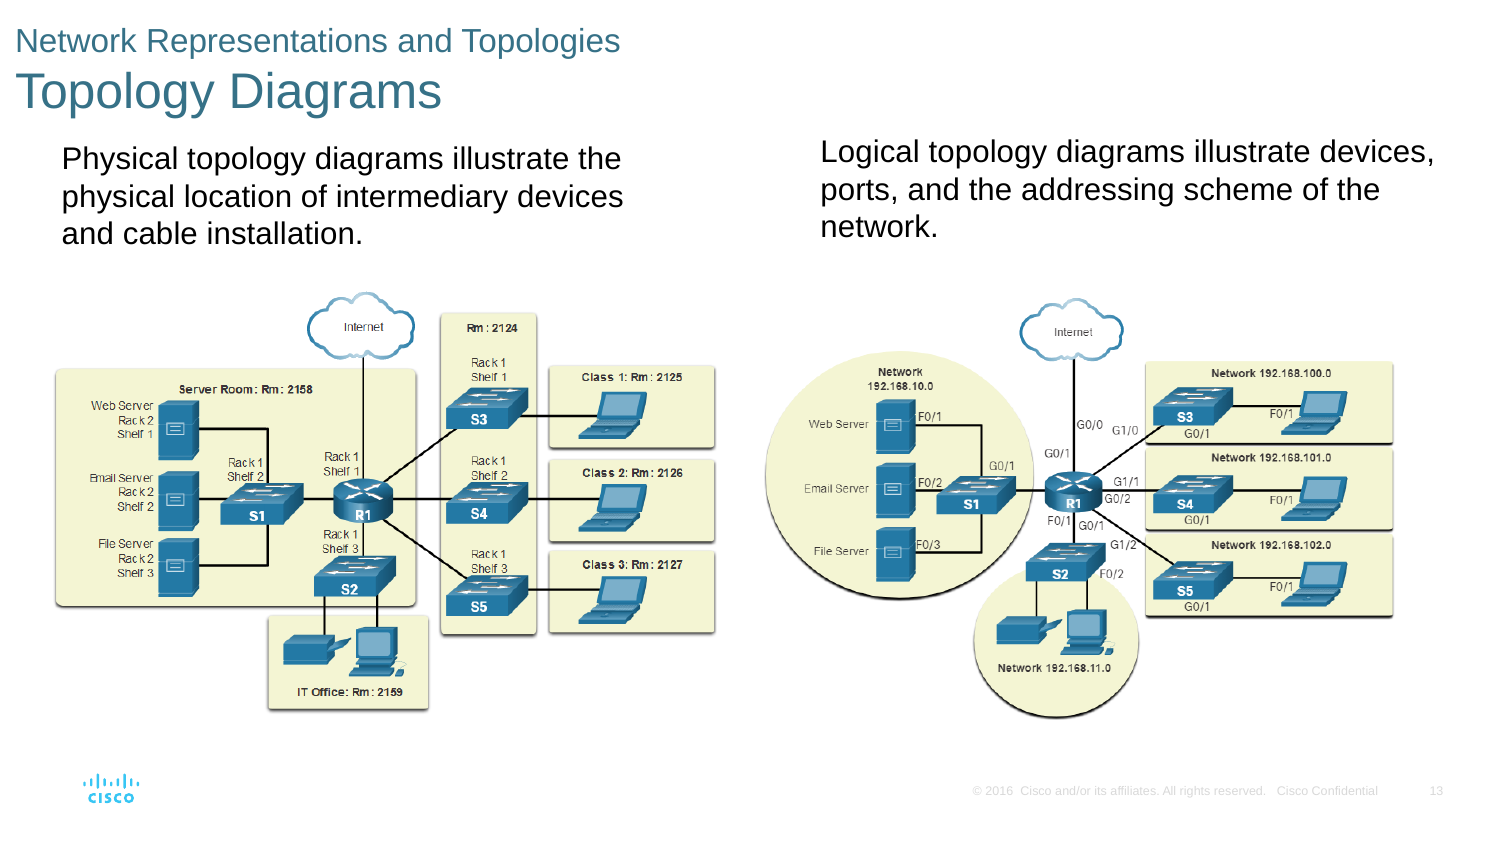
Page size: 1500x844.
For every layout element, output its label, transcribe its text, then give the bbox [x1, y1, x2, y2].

picture [46, 280, 731, 721]
picture [751, 280, 1404, 721]
list Physical topology diagrams illustrate the physical location of intermediary devices and cable installation. [46, 130, 713, 253]
title Network Representations and Topologies Topology Diagrams [0, 6, 1500, 131]
text_box Logical topology diagrams illustrate devices, ports, and the addressing scheme of the network. [805, 124, 1500, 252]
